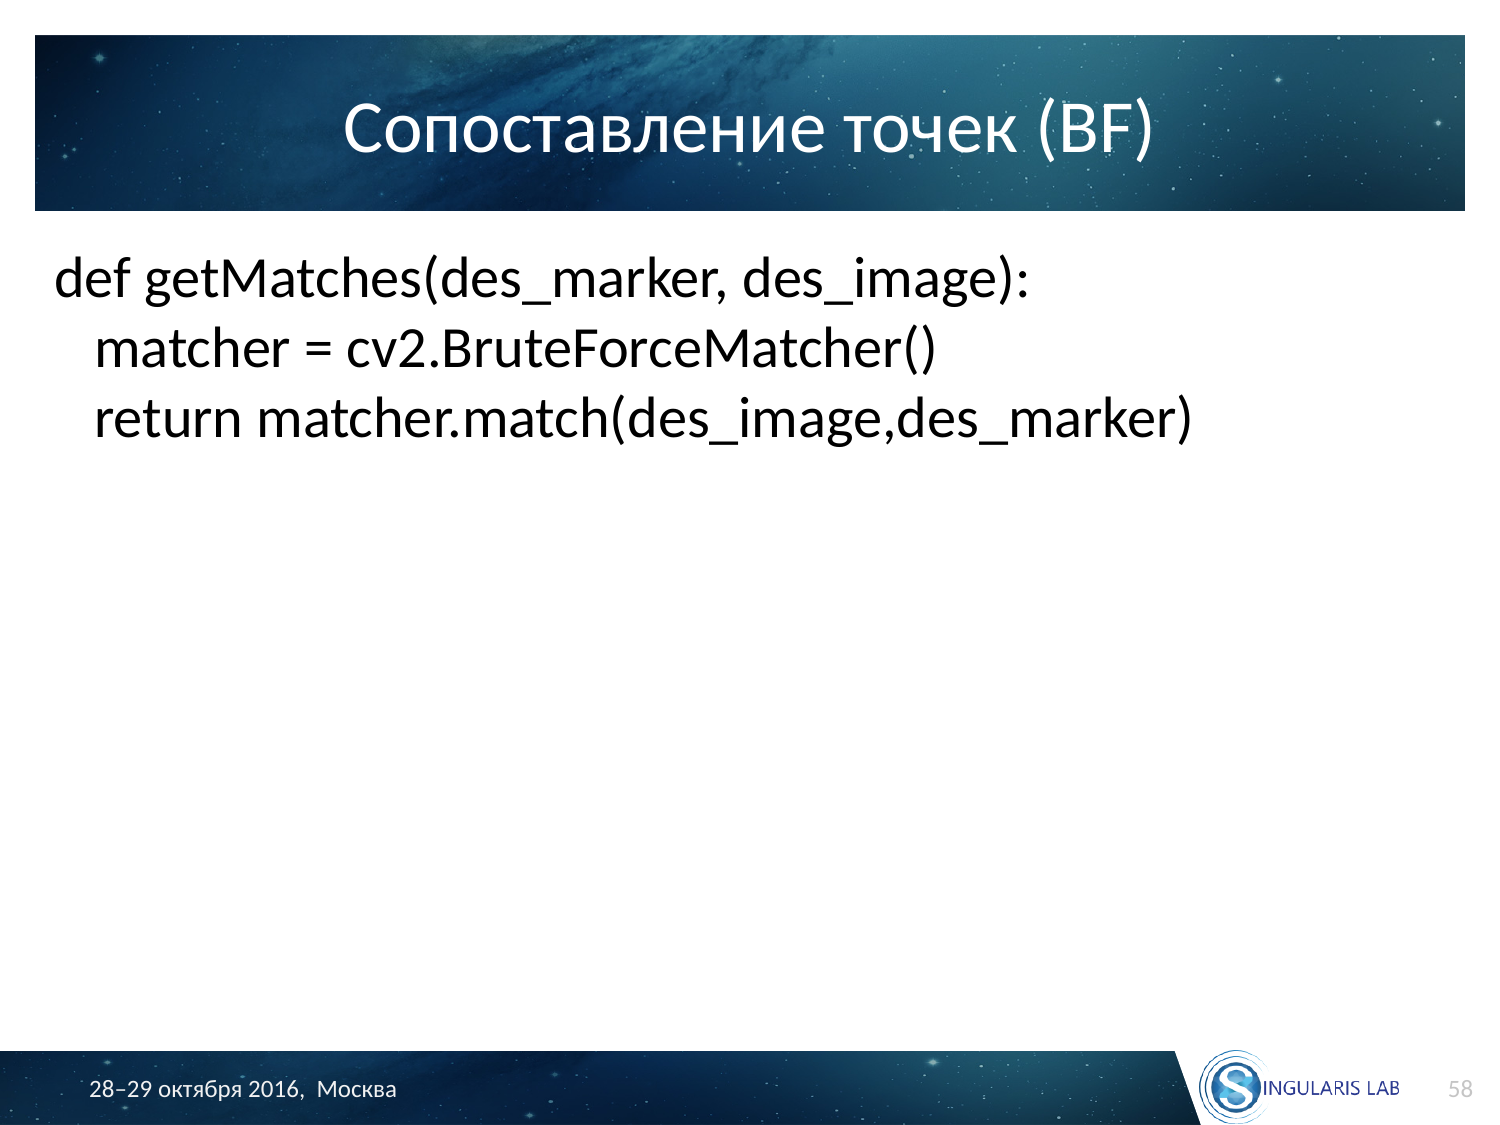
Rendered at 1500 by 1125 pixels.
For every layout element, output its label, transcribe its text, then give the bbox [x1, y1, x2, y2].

title Сопоставление точек (BF) [35, 35, 1465, 211]
slide_number 28–29 октября 2016, Москва [74, 1058, 433, 1117]
slide_number 58 [1421, 1057, 1500, 1117]
footer [457, 1057, 1161, 1115]
text_box def getMatches(des_marker, des_image): matcher = cv2.BruteForceMatcher() return matcher.match(des_image,des_marker) [26, 231, 1468, 457]
picture [0, 1050, 1399, 1125]
